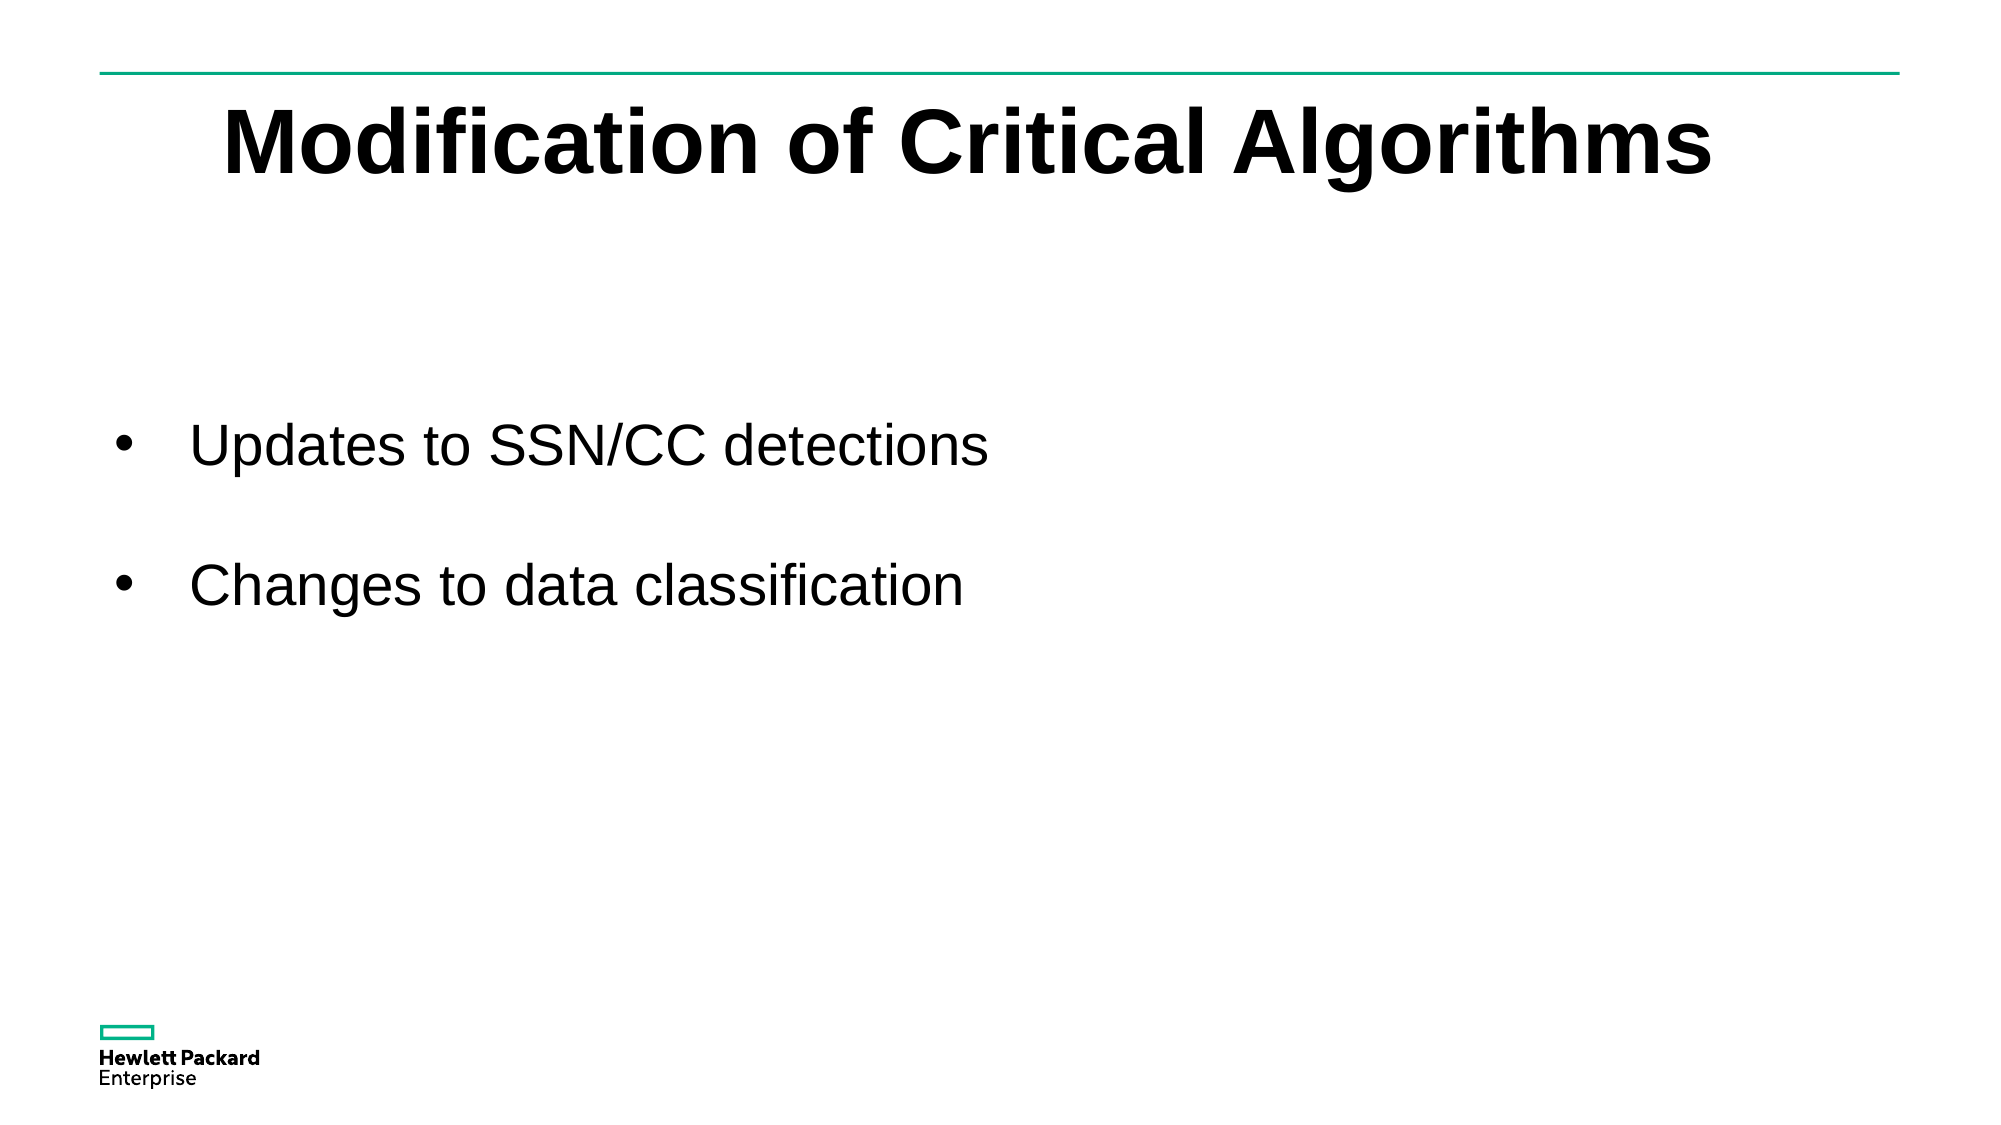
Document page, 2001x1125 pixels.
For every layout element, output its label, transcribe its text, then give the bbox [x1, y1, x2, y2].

text_box Modification of Critical Algorithms [207, 74, 1732, 200]
text_box Updates to SSN/CC detections Changes to data classification [99, 399, 1256, 625]
